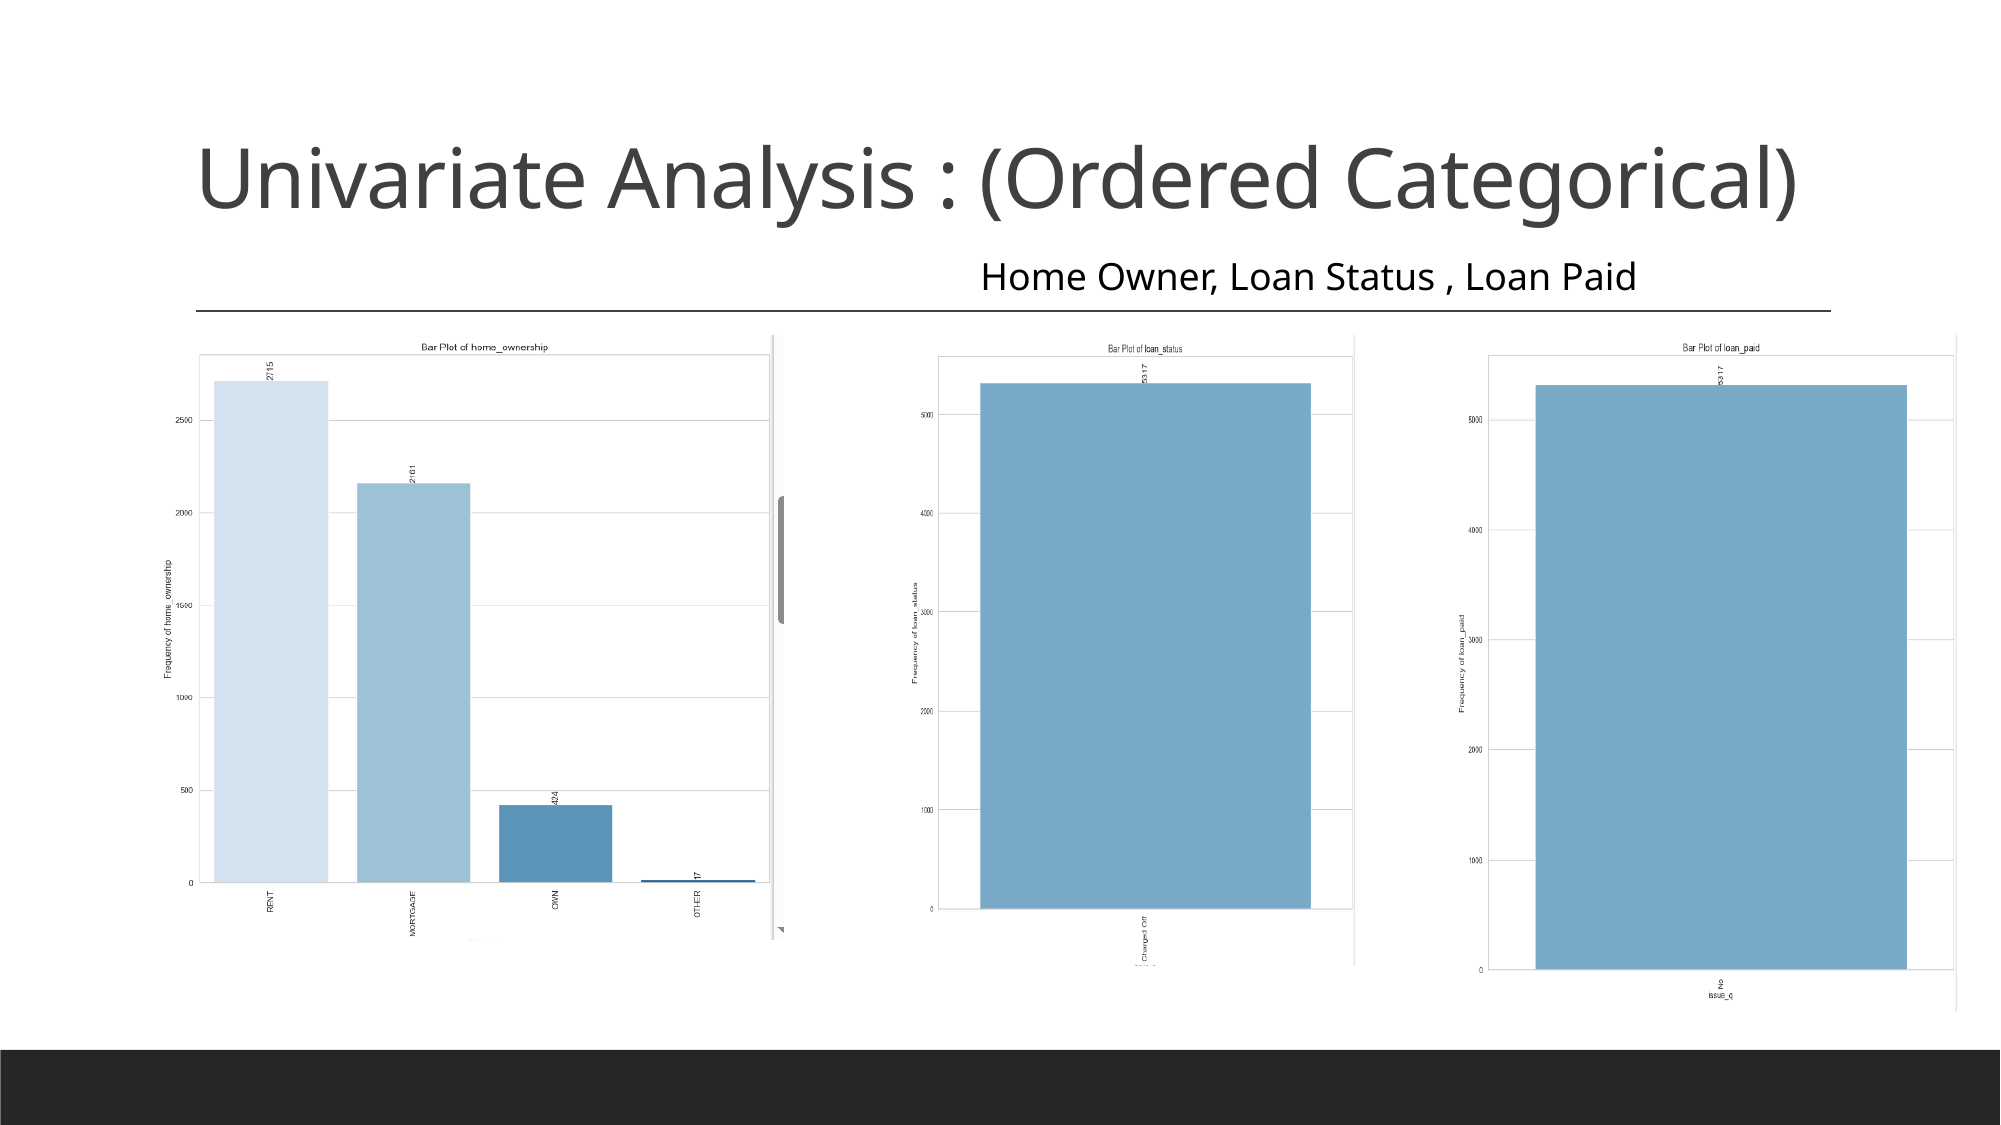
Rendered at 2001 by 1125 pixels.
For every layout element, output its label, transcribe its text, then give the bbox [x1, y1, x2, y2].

text_box Home Owner, Loan Status , Loan Paid [965, 245, 1758, 305]
title Univariate Analysis : (Ordered Categorical) [180, 47, 1830, 235]
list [133, 334, 784, 941]
picture [1435, 334, 1957, 1013]
picture [888, 334, 1356, 967]
